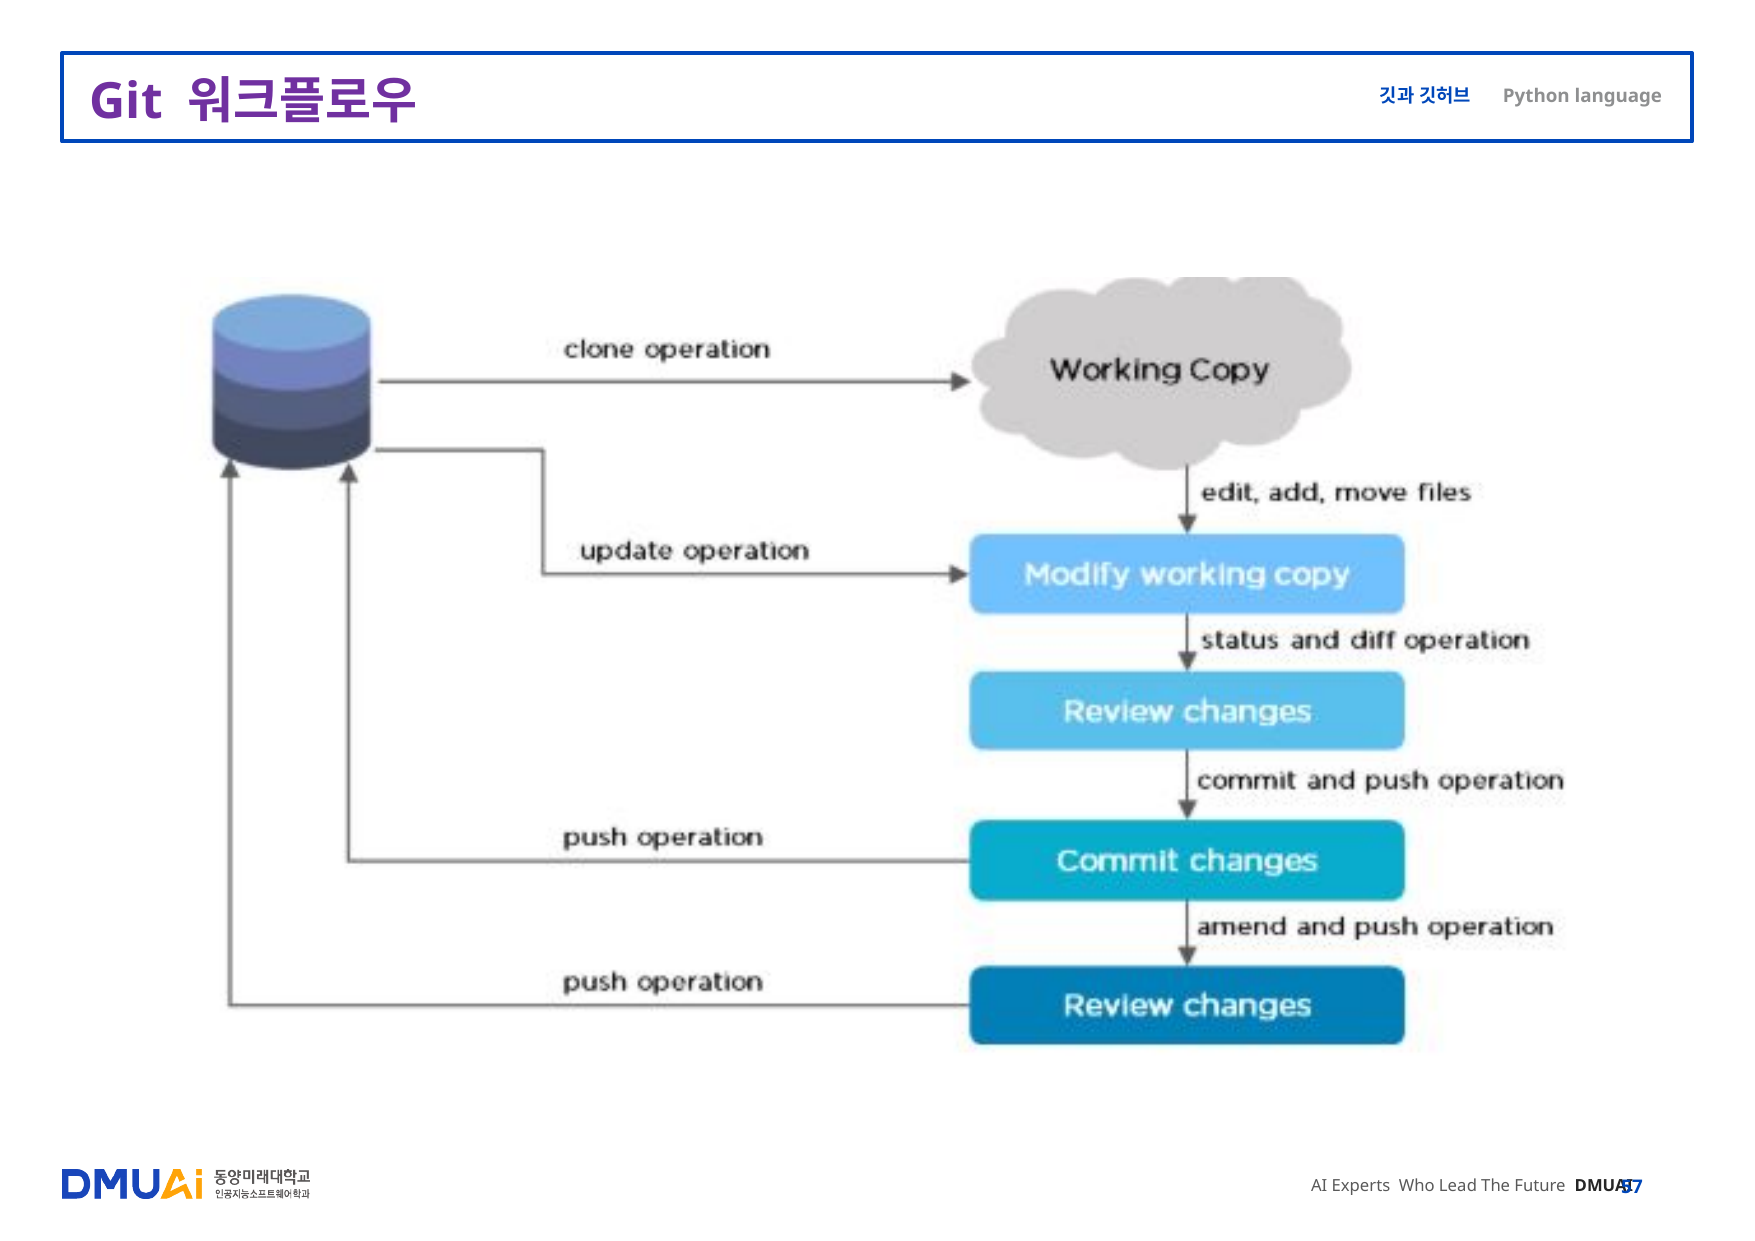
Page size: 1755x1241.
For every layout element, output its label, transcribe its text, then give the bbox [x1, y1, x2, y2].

picture [179, 277, 1613, 1058]
picture [62, 1169, 310, 1199]
title Git 워크플로우 [72, 69, 1586, 128]
